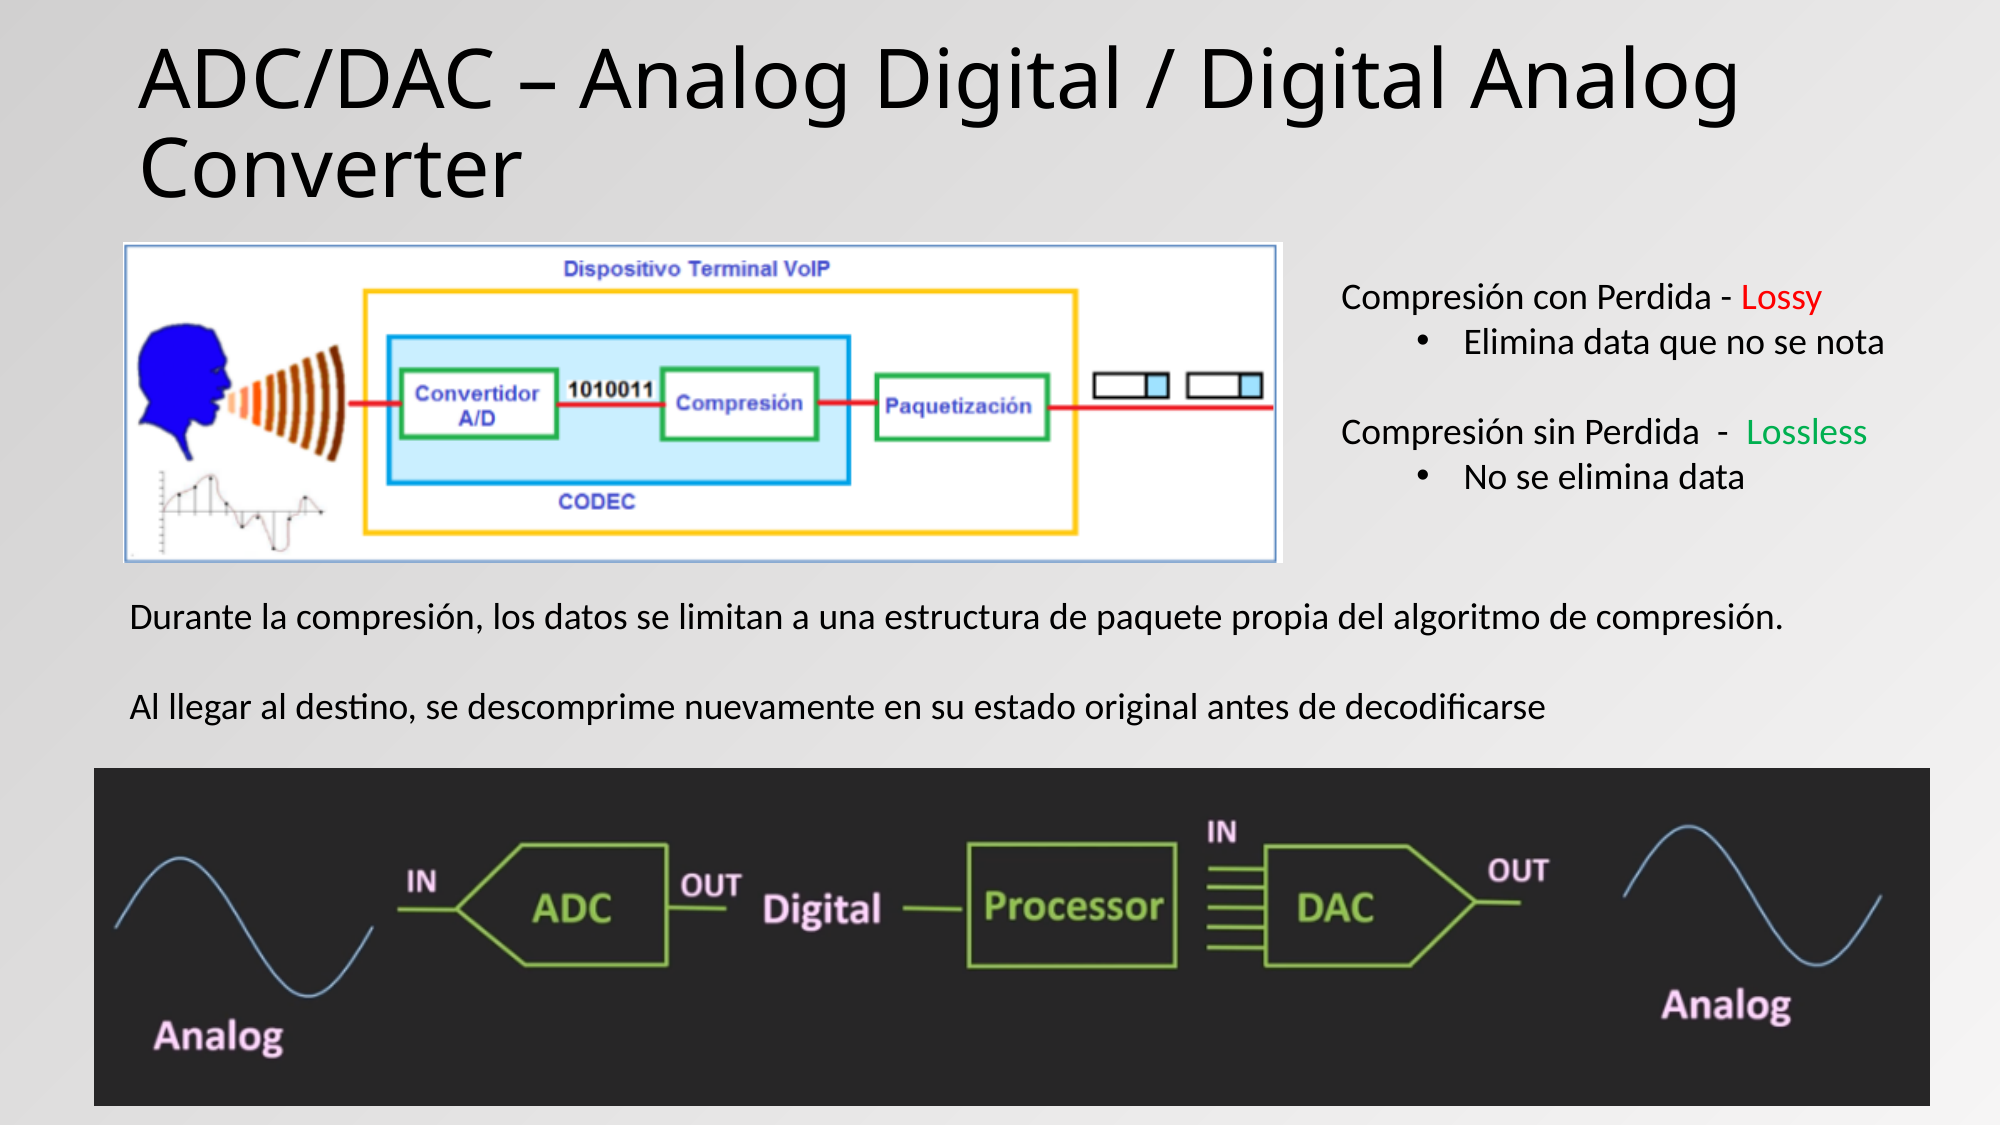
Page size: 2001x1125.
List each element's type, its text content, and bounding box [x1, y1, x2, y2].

picture [94, 768, 1930, 1106]
picture [123, 242, 1283, 563]
text_box Durante la compresión, los datos se limitan a una estructura de paquete propia del algoritmo de compresión. Al llegar al destino, se descomprime nuevamente en su estado original antes de decodificarse [114, 584, 1852, 735]
title ADC/DAC – Analog Digital / Digital Analog Converter [123, 29, 1942, 224]
text_box Compresión con Perdida - Lossy Elimina data que no se nota Compresión sin Perdida - Lossless No se elimina data [1326, 264, 1959, 550]
